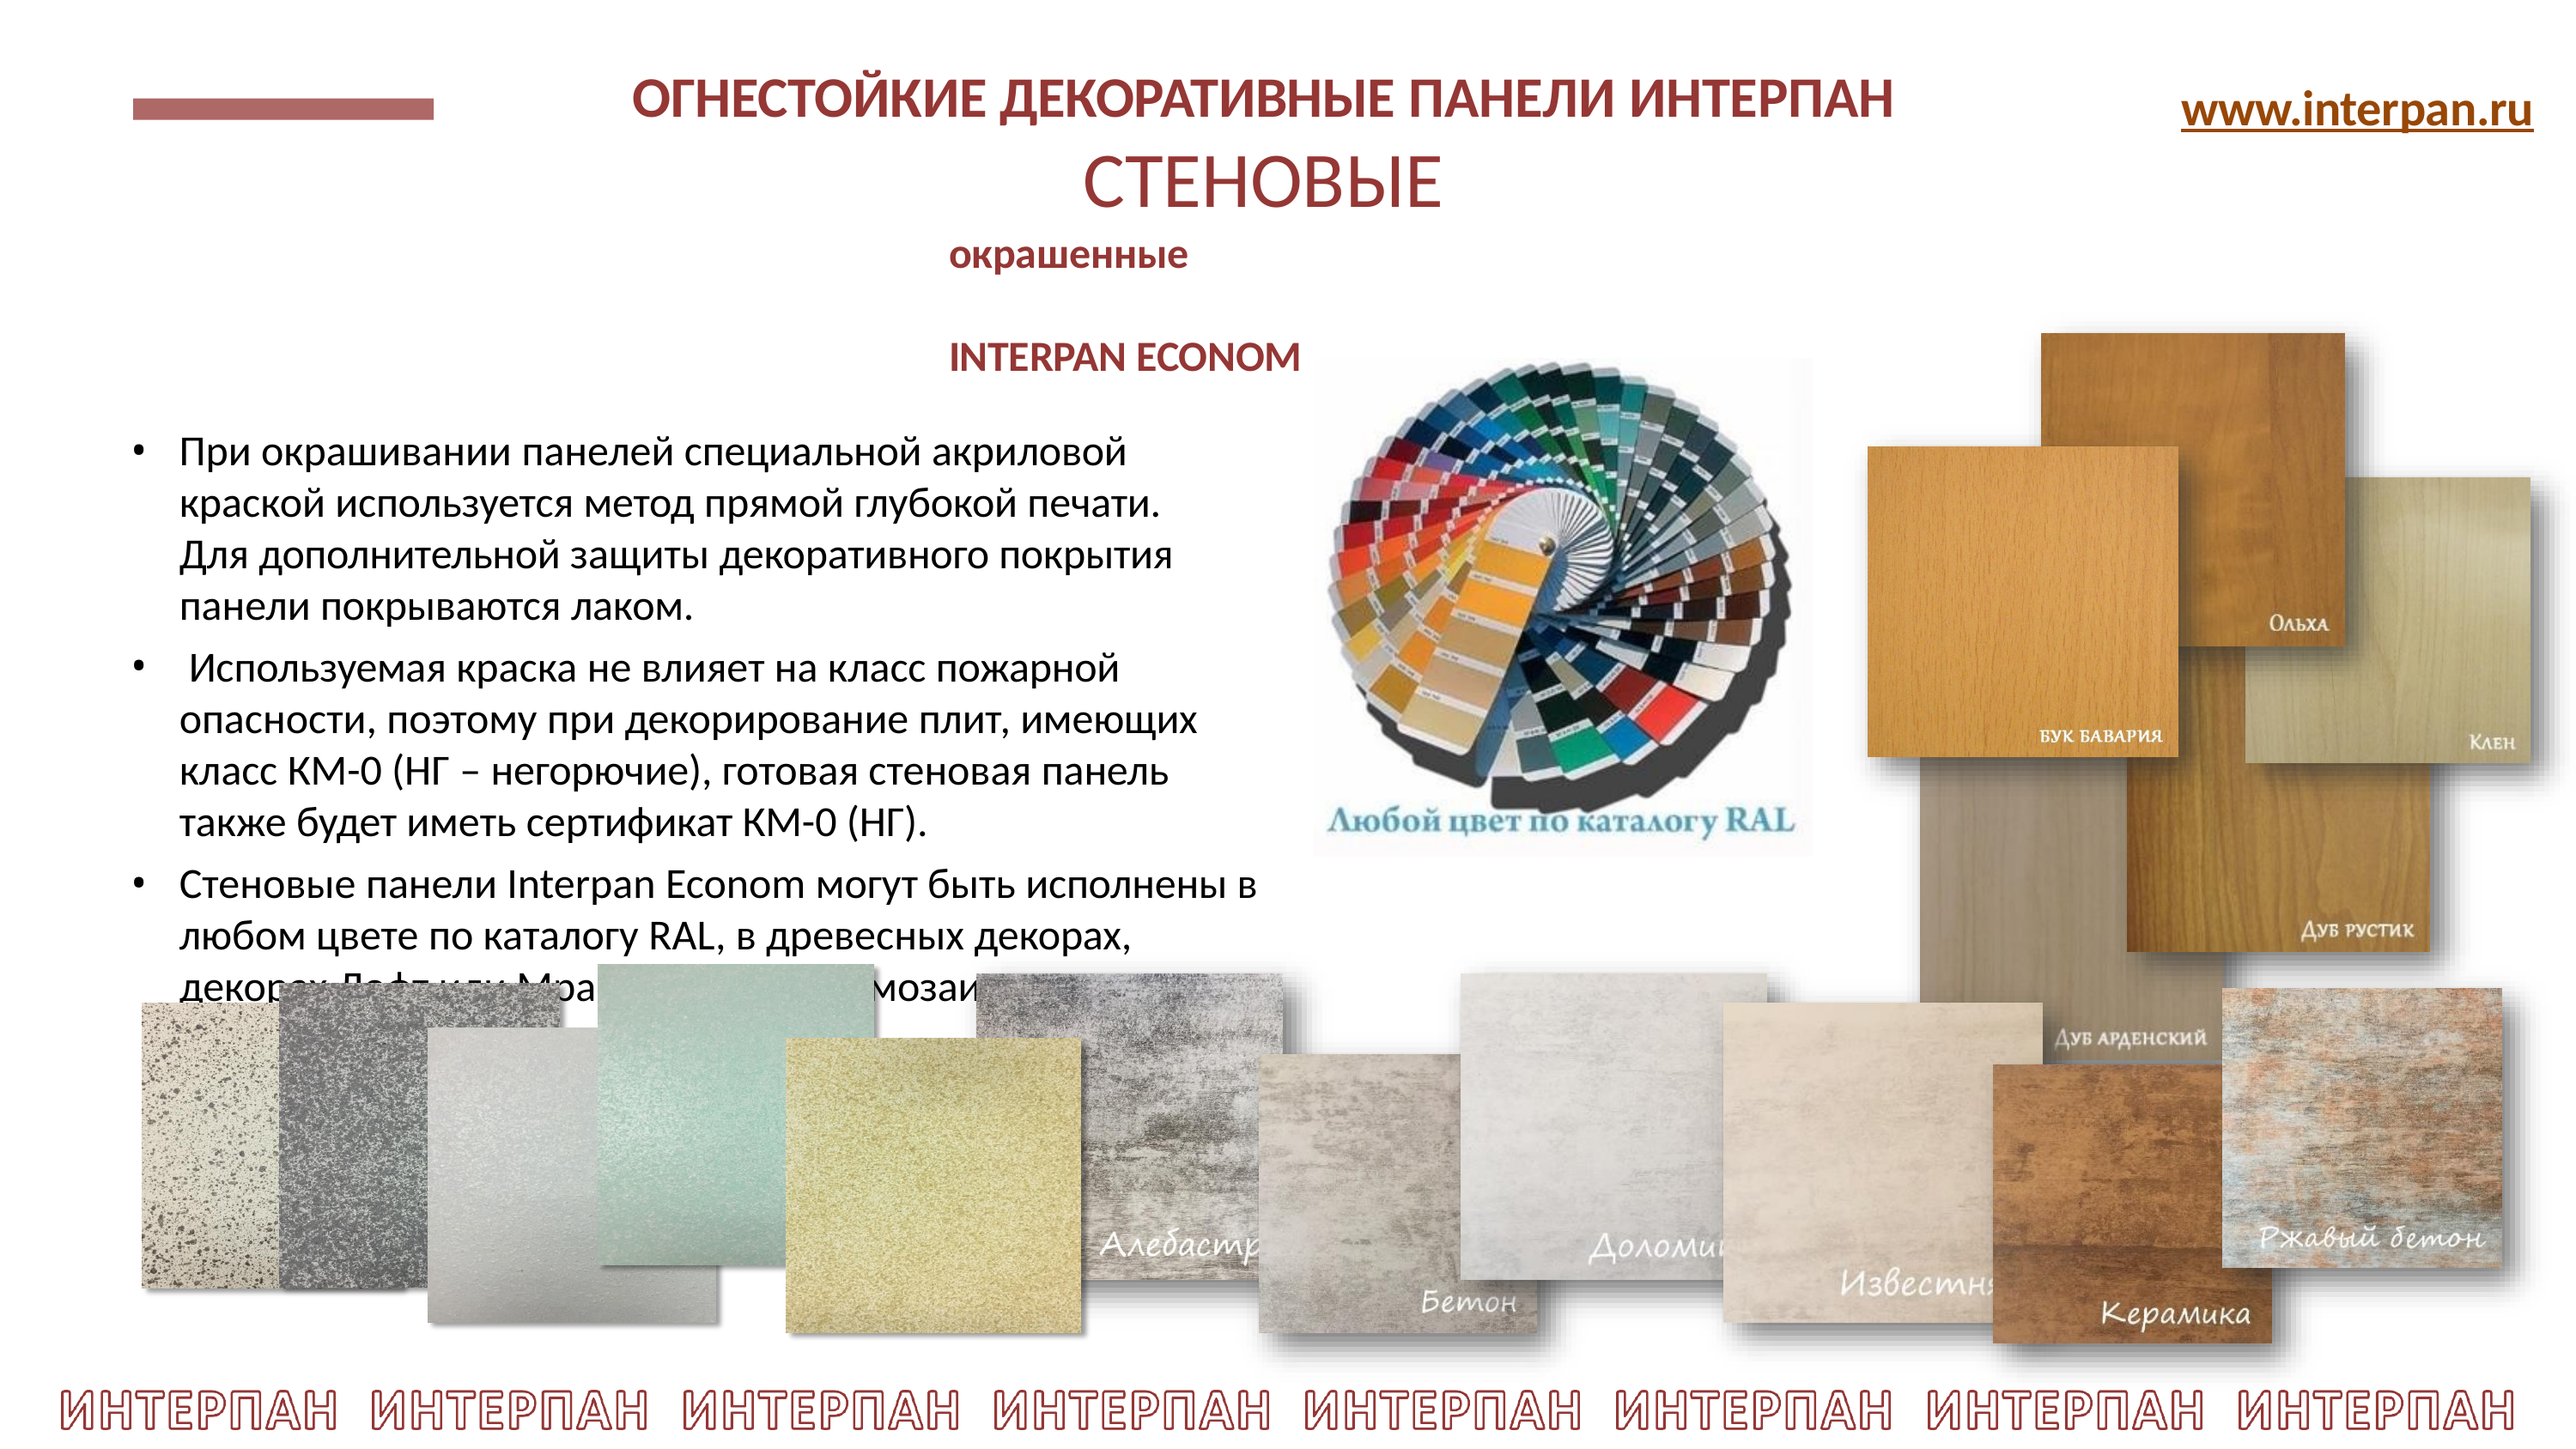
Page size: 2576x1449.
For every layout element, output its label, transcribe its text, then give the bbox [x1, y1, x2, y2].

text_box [141, 305, 2576, 1399]
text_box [994, 1409, 1612, 1430]
title ОГНЕСТОЙКИЕ ДЕКОРАТИВНЫЕ ПАНЕЛИ ИНТЕРПАН СТЕНОВЫЕ [624, 58, 1902, 302]
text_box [1894, 1409, 2513, 1430]
picture [683, 1399, 958, 1430]
text_box окрашенные INTERPAN ECONOM При окрашивании панелей специальной акриловой краской используется метод прямой глубокой печати. Для дополнительной защиты декоративного покрытия панели покрываются лаком. Используемая краска не влияет на класс пожарной опасности, поэтому при декорирование плит, имеющих класс КМ-0 (НГ – негорючие), готовая стеновая панель также будет иметь сертификат КМ-0 (НГ). Стеновые панели Interpan Econom могут быть исполнены в любом цвете по каталогу RAL, в древесных декорах, декорах Лофт или Мрамор, а также в мозаичном иcполнении PIXEL. [129, 222, 1579, 1062]
text_box [133, 98, 434, 120]
picture [61, 1390, 336, 1430]
text_box www.interpan.ru [2179, 74, 2541, 136]
picture [1616, 1399, 1892, 1430]
picture [372, 1399, 647, 1430]
